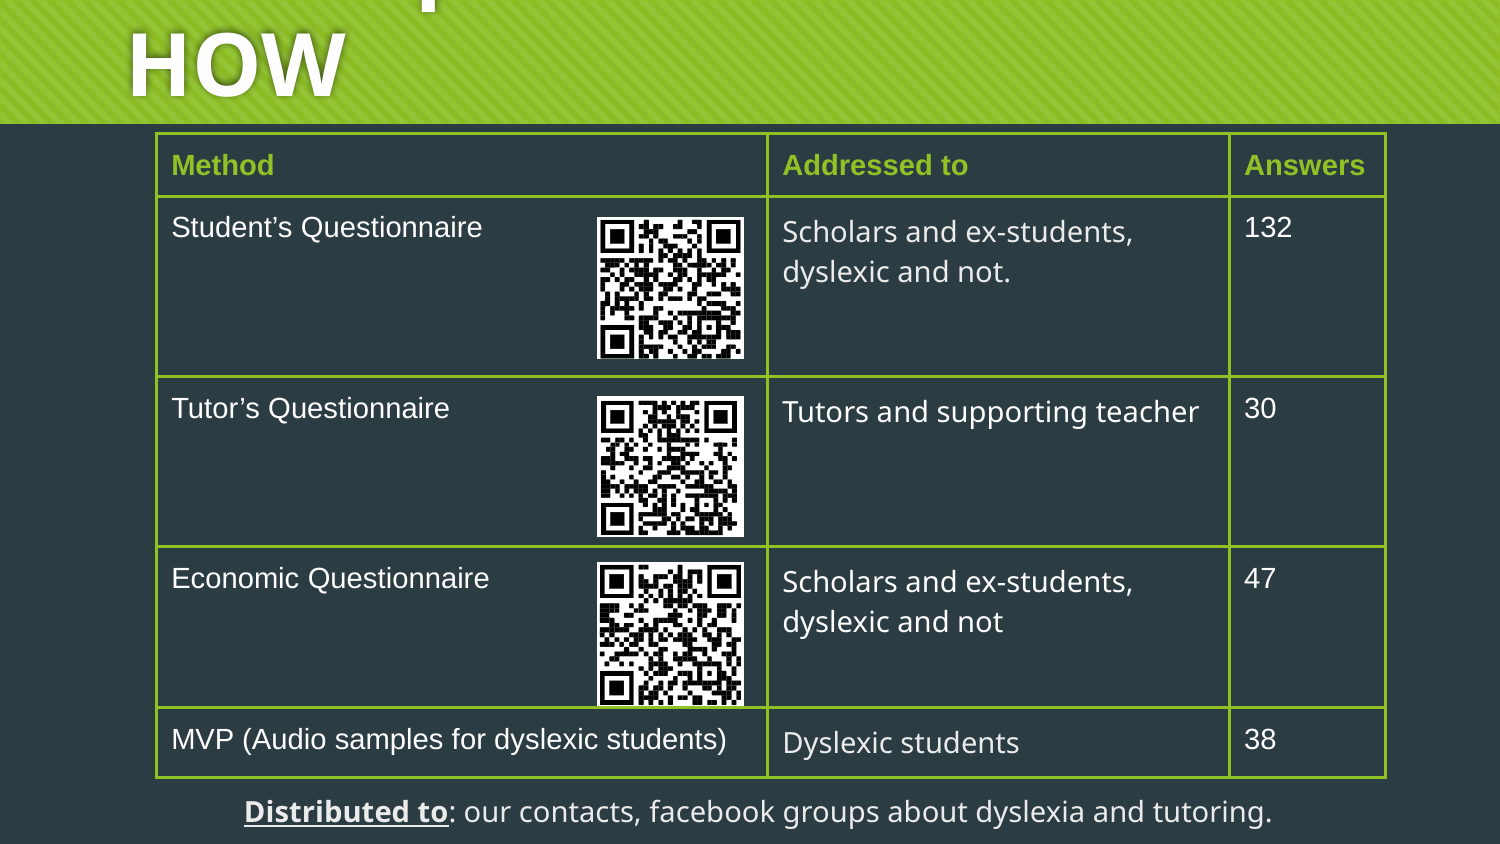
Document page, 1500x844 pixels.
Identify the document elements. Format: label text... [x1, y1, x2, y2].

table_header Addressed to [769, 135, 1228, 195]
title Assumptions validation: HOW [114, 0, 1386, 120]
picture [1, 1, 1499, 124]
table_cell Economic Questionnaire [158, 548, 766, 706]
table_cell Tutors and supporting teacher [769, 378, 1228, 545]
picture [597, 396, 744, 538]
picture [597, 562, 744, 707]
table_cell 30 [1231, 378, 1384, 545]
table_cell 132 [1231, 198, 1384, 375]
table_cell Student’s Questionnaire [158, 198, 766, 375]
table_cell Scholars and ex-students, dyslexic and not. [769, 198, 1228, 375]
text_box Distributed to: our contacts, facebook groups about dyslexia and tutoring. [228, 778, 1314, 844]
table_header Method [158, 135, 766, 195]
table_cell Scholars and ex-students, dyslexic and not [769, 548, 1228, 706]
table_cell 47 [1231, 548, 1384, 706]
picture [597, 217, 744, 360]
table_header Answers [1231, 135, 1384, 195]
text_box [0, 124, 1500, 274]
table_cell MVP (Audio samples for dyslexic students) [158, 709, 766, 776]
table_cell Dyslexic students [769, 709, 1228, 776]
table_cell Tutor’s Questionnaire [158, 378, 766, 545]
table_cell 38 [1231, 709, 1384, 776]
